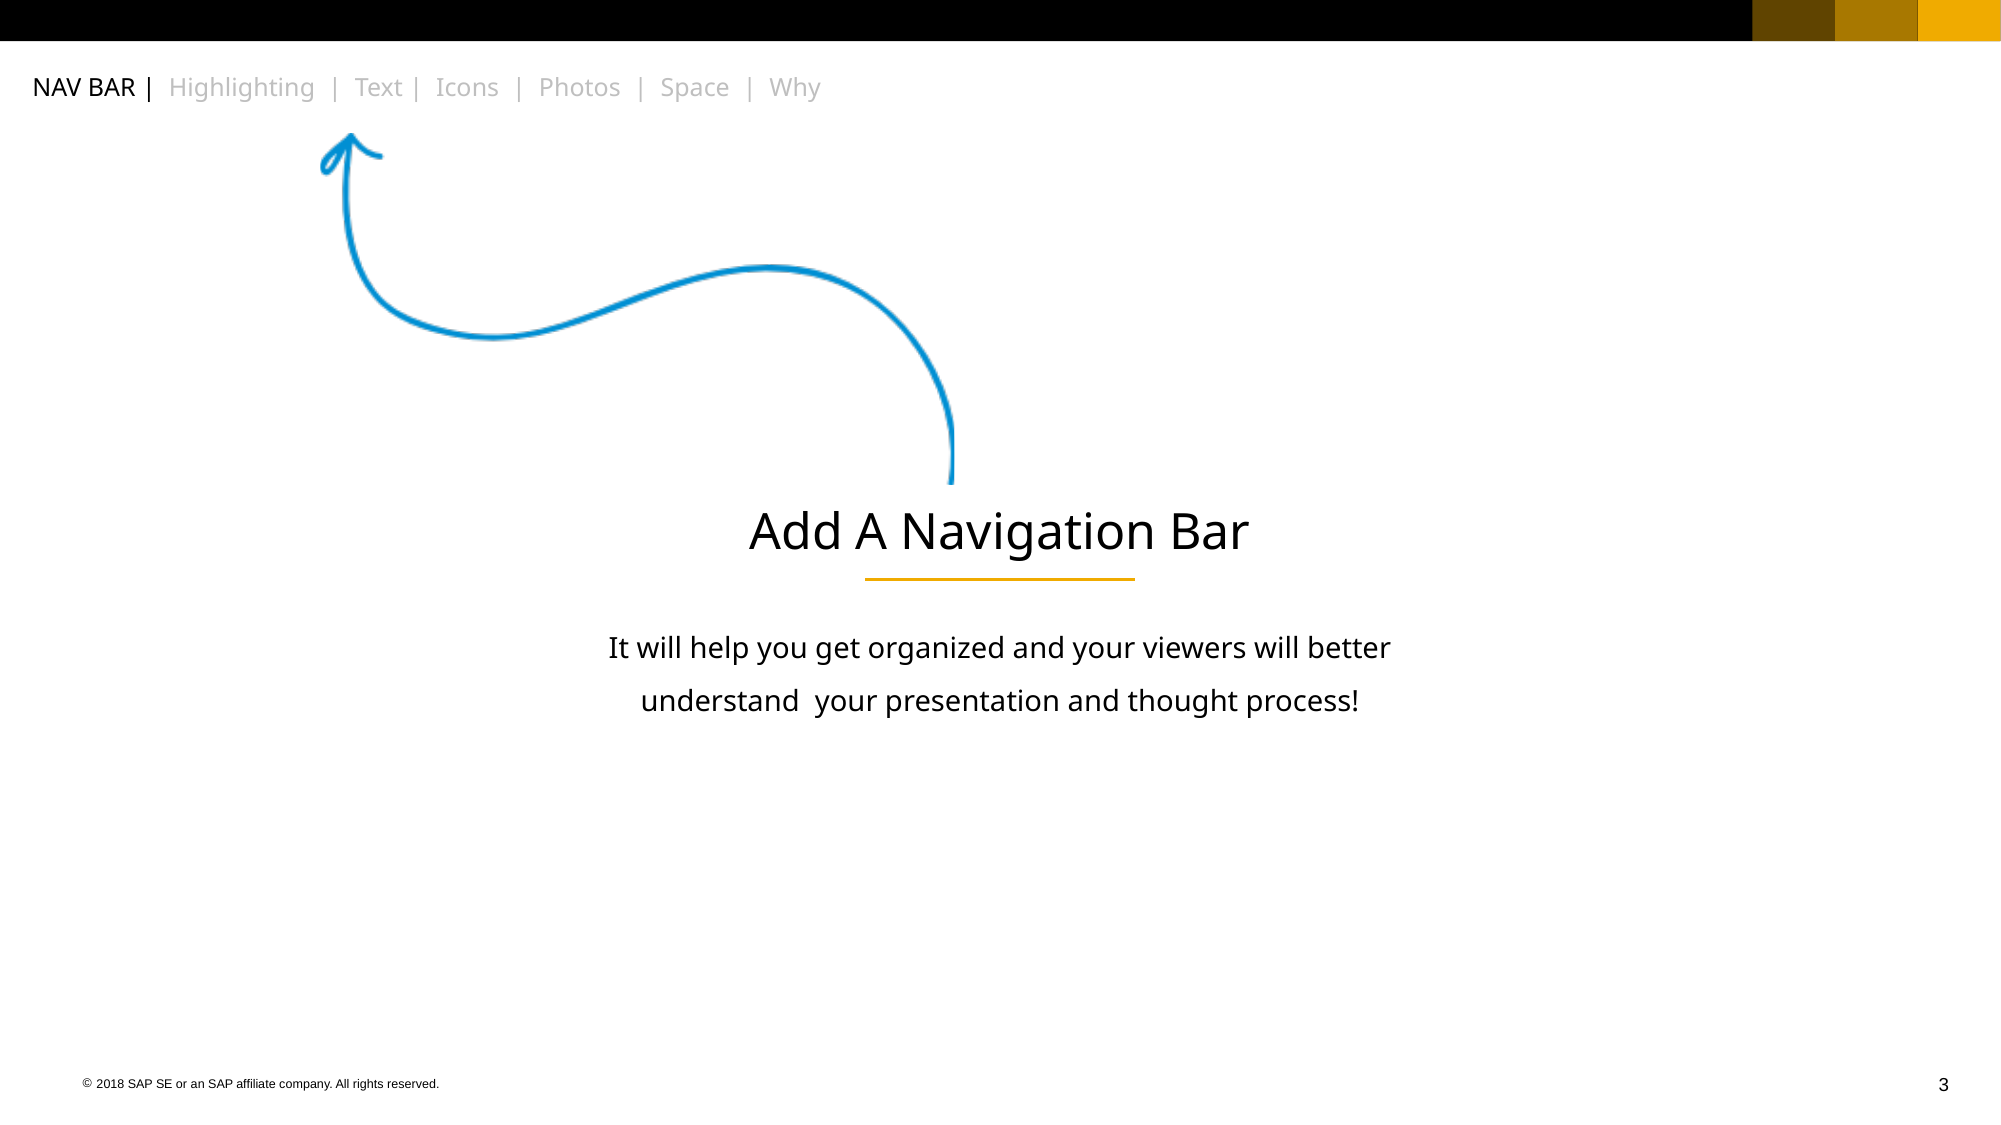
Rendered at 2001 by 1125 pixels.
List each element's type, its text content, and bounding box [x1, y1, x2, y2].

text_box Add A Navigation Bar [547, 492, 1453, 568]
picture [326, 154, 336, 169]
text_box It will help you get organized and your viewers will better understand your presentation and thought process! [547, 604, 1453, 725]
text_box NAV BAR | Highlighting | Text | Icons | Photos | Space | Why [32, 70, 1585, 101]
picture [320, 151, 951, 485]
picture [320, 133, 349, 164]
picture [348, 133, 955, 428]
